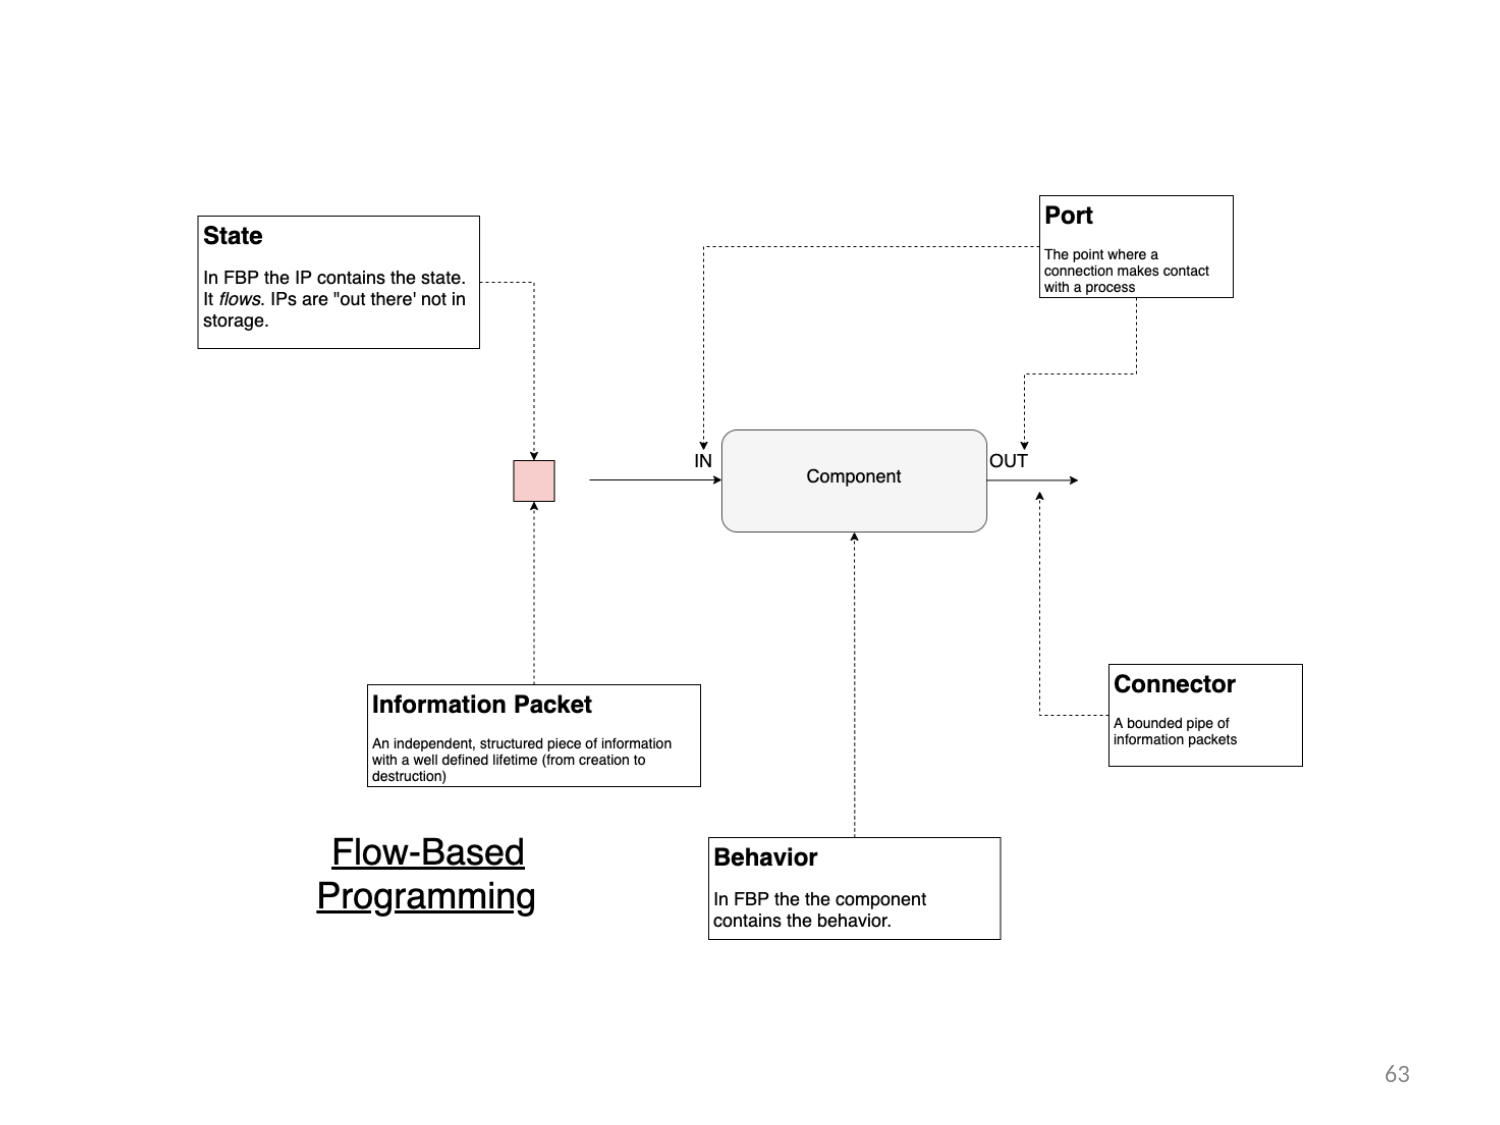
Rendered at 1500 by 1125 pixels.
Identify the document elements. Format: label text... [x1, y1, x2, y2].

slide_number 63 [1074, 1042, 1425, 1103]
picture [197, 185, 1303, 940]
